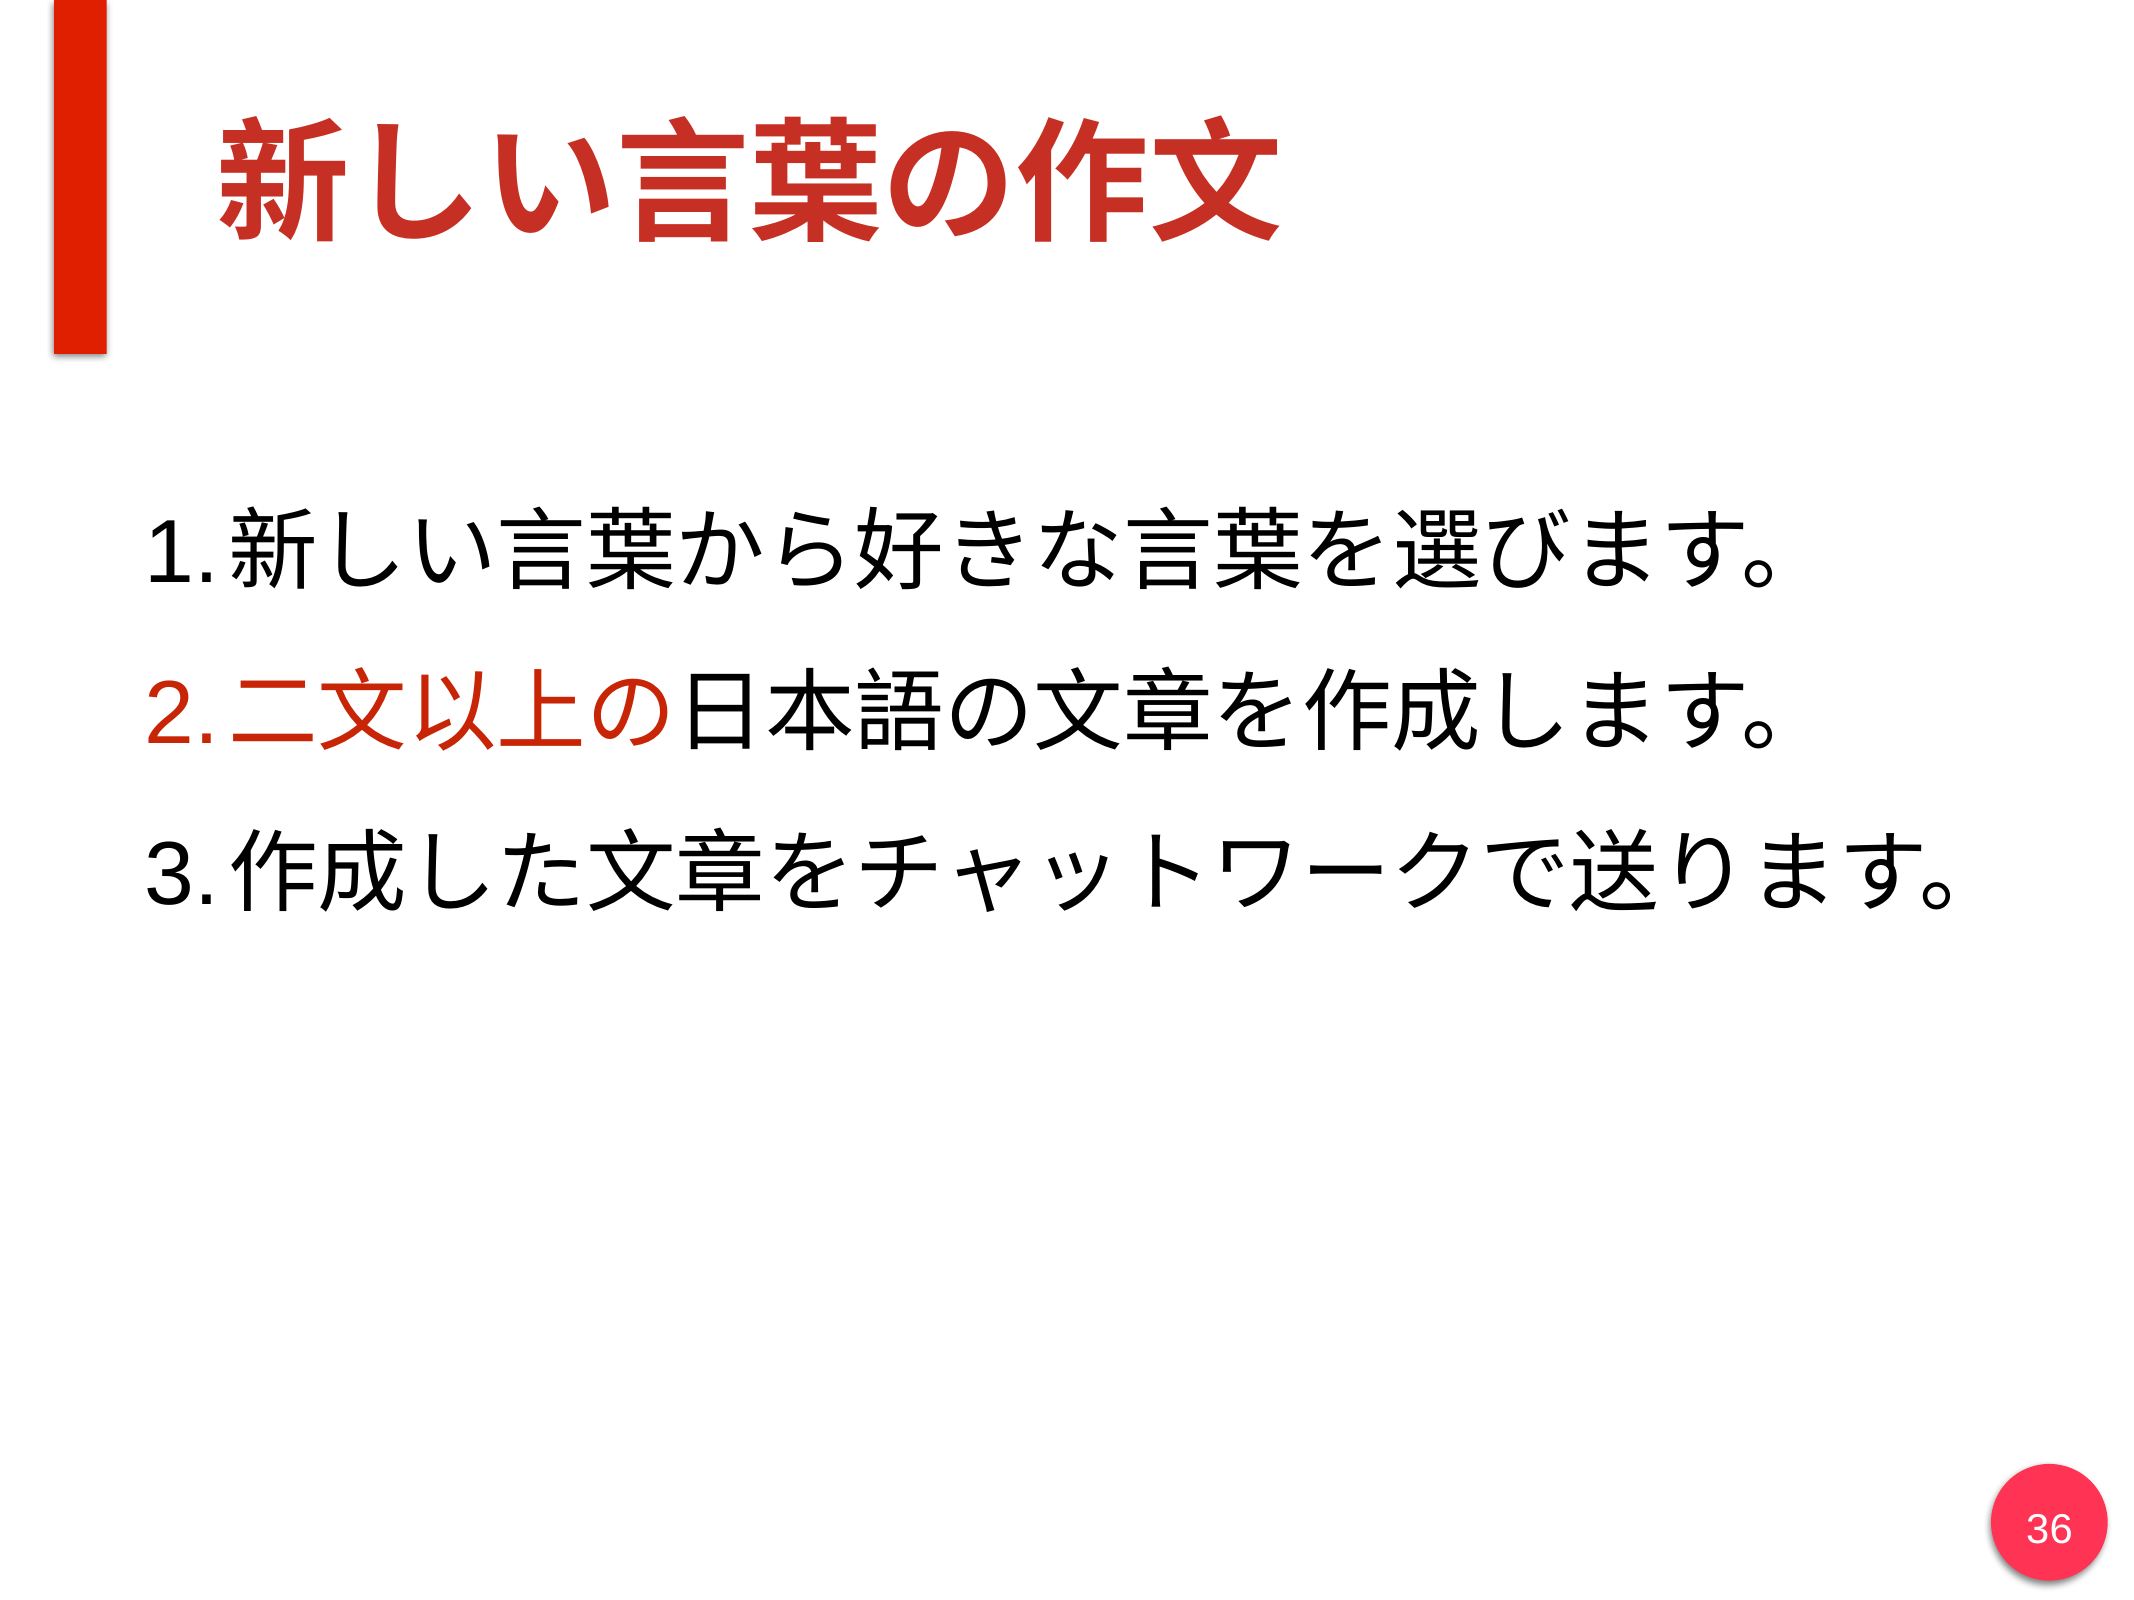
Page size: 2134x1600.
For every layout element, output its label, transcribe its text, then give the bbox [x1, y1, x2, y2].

slide_number 36 [2012, 1493, 2087, 1600]
title 新しい言葉の作文 [208, 18, 2030, 336]
text_box 新しい言葉から好きな言葉を選びます。 二文以上の日本語の文章を作成します。 作成した文章をチャットワークで送ります。 [136, 428, 2030, 934]
